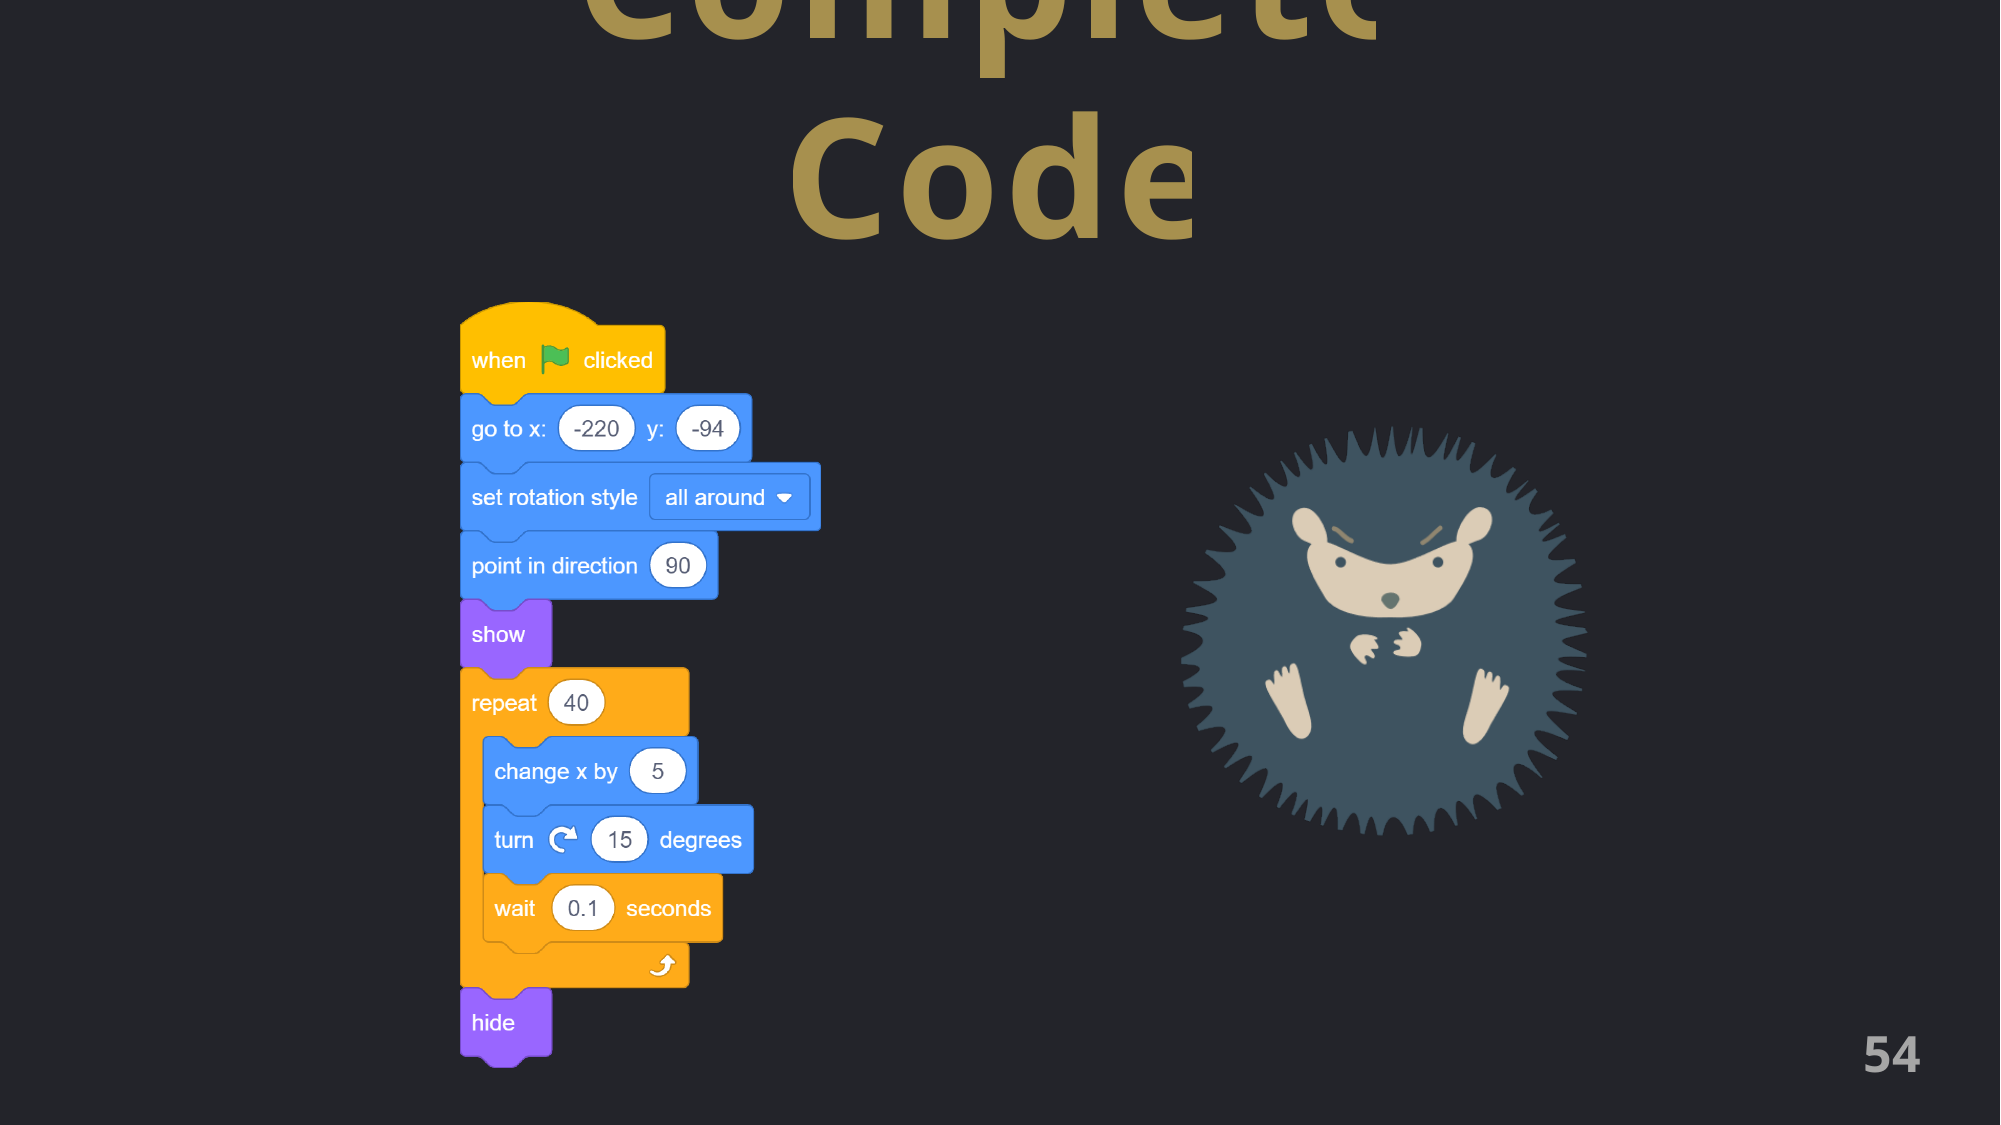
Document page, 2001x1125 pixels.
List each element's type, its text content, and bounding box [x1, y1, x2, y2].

text_box [0, 0, 2000, 1125]
picture [1179, 423, 1590, 839]
picture [460, 302, 821, 1068]
slide_number 54 [1485, 1026, 1936, 1087]
text_box Complete Code [364, 23, 1636, 287]
